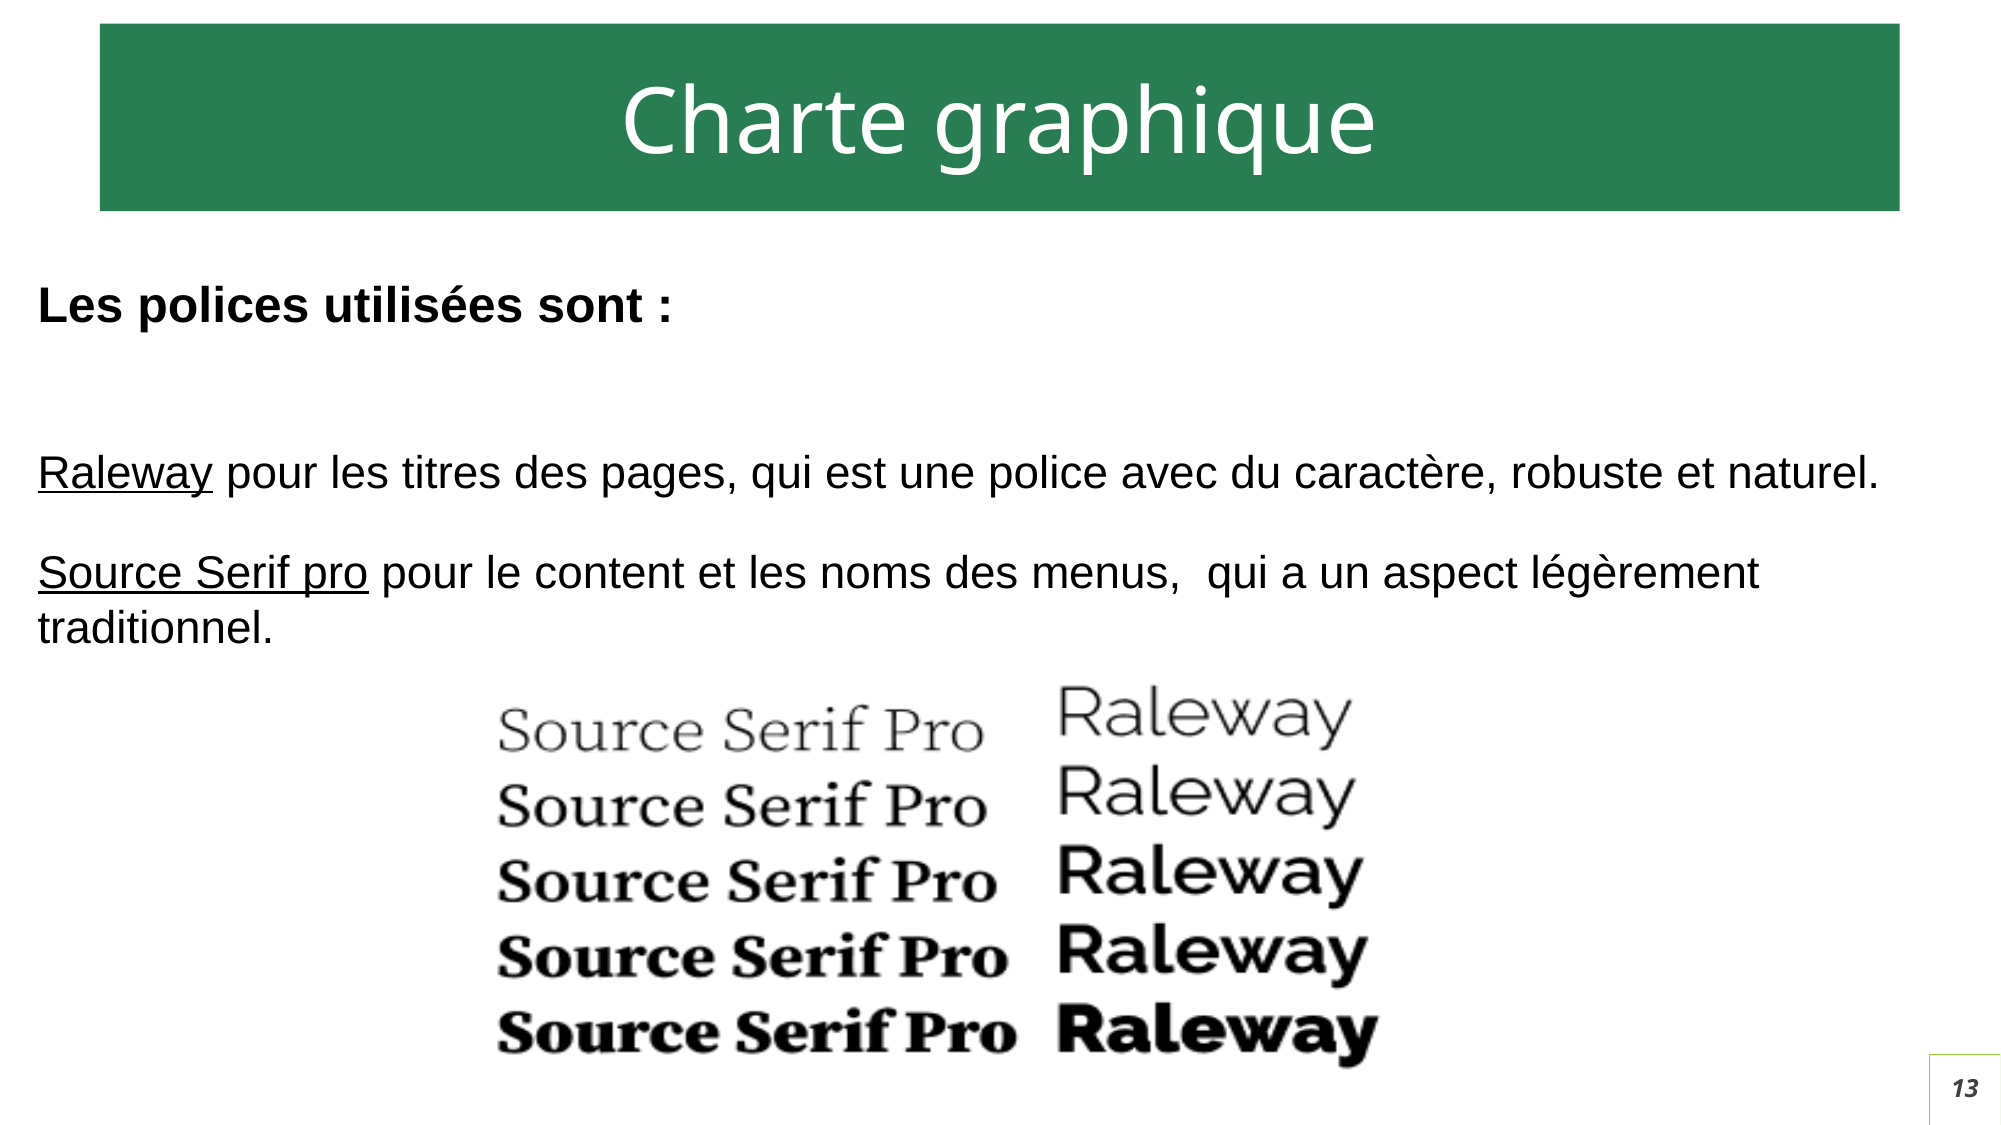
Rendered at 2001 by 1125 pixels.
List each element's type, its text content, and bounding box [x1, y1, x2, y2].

list Les polices utilisées sont : Raleway pour les titres des pages, qui est une police avec du caractère, robuste et naturel. Source Serif pro pour le content et les noms des menus, qui a un aspect légèrement traditionnel. [0, 272, 1894, 1125]
text_box Charte graphique [99, 23, 1900, 212]
picture [451, 635, 1403, 1091]
slide_number 13 [1929, 1054, 2001, 1125]
